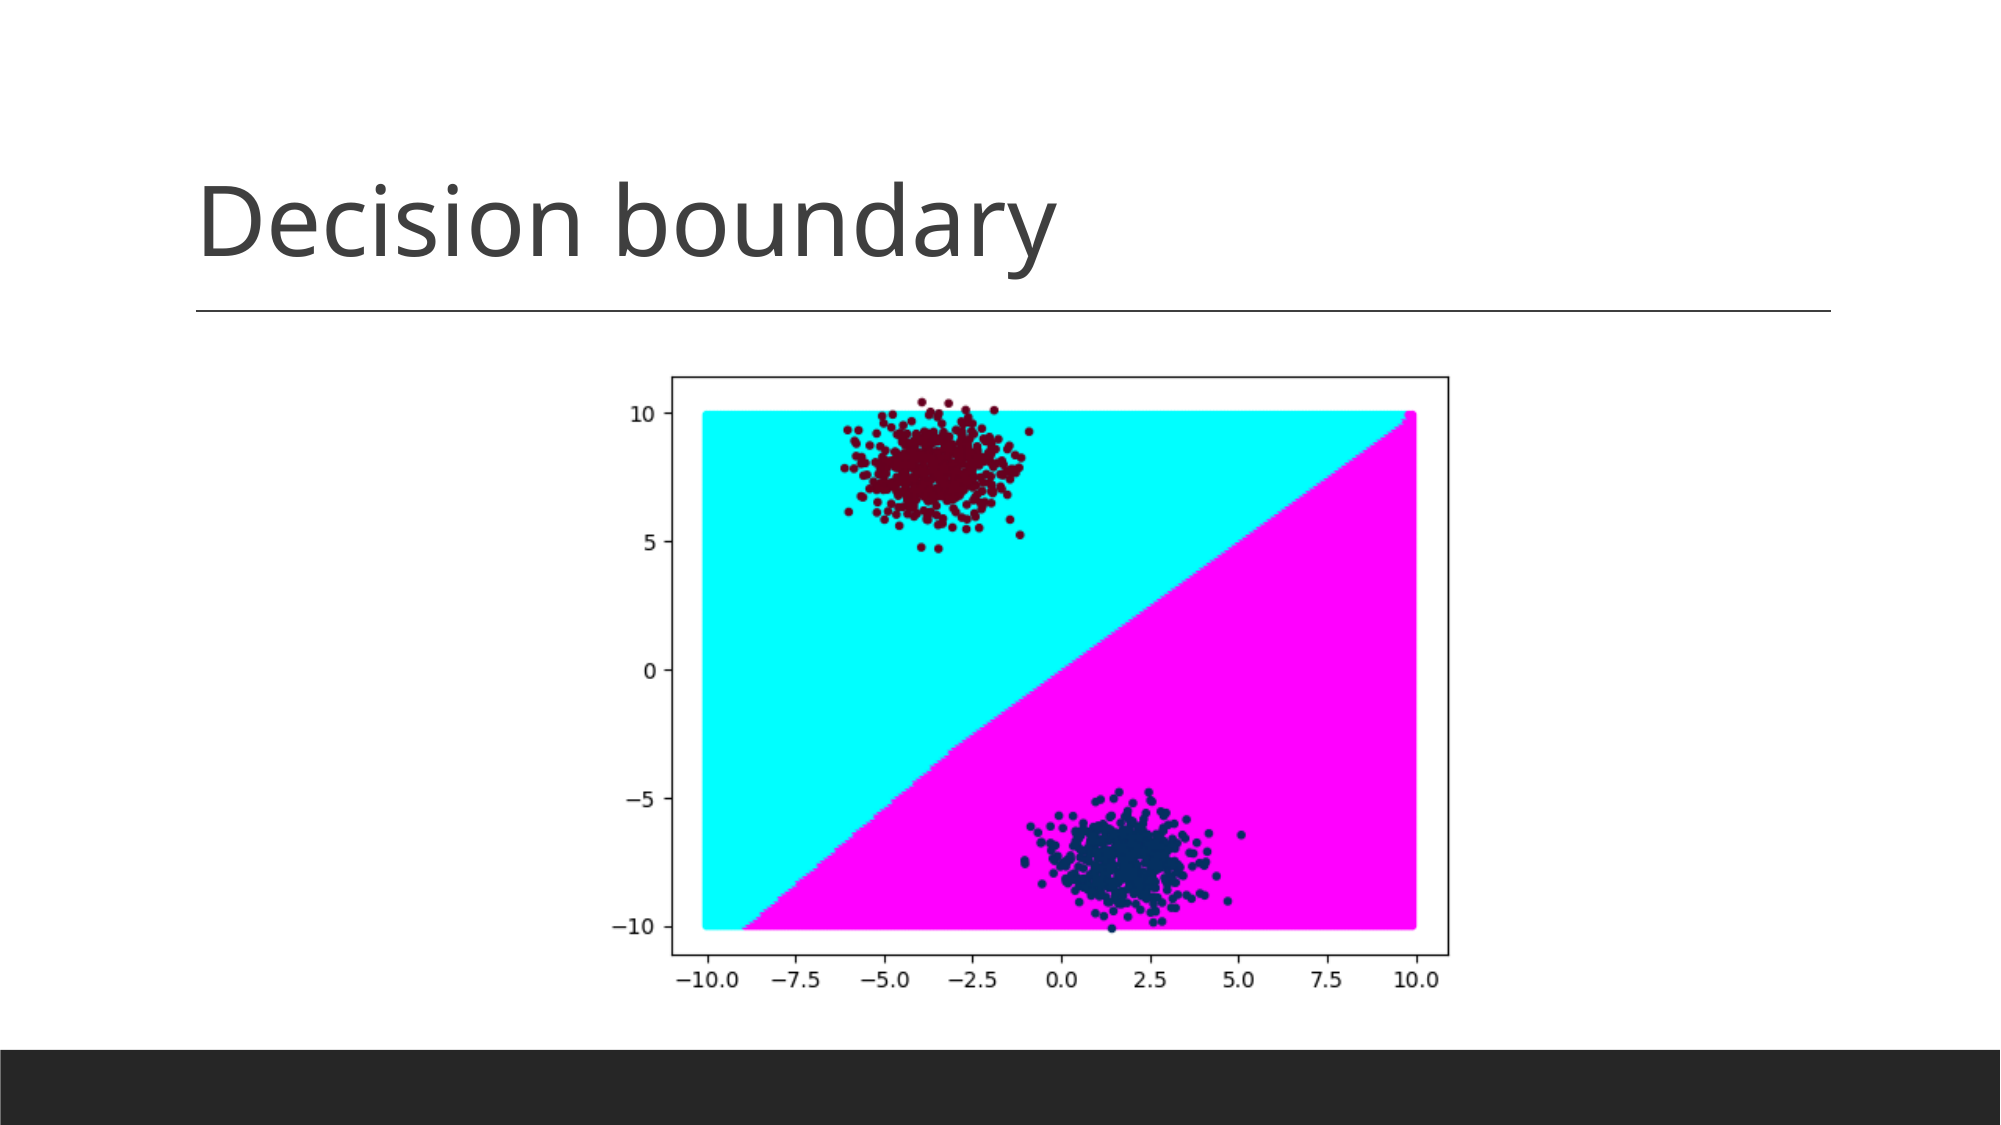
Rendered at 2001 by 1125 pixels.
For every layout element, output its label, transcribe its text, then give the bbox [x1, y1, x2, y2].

picture [595, 361, 1462, 1008]
title Decision boundary [180, 47, 1830, 285]
